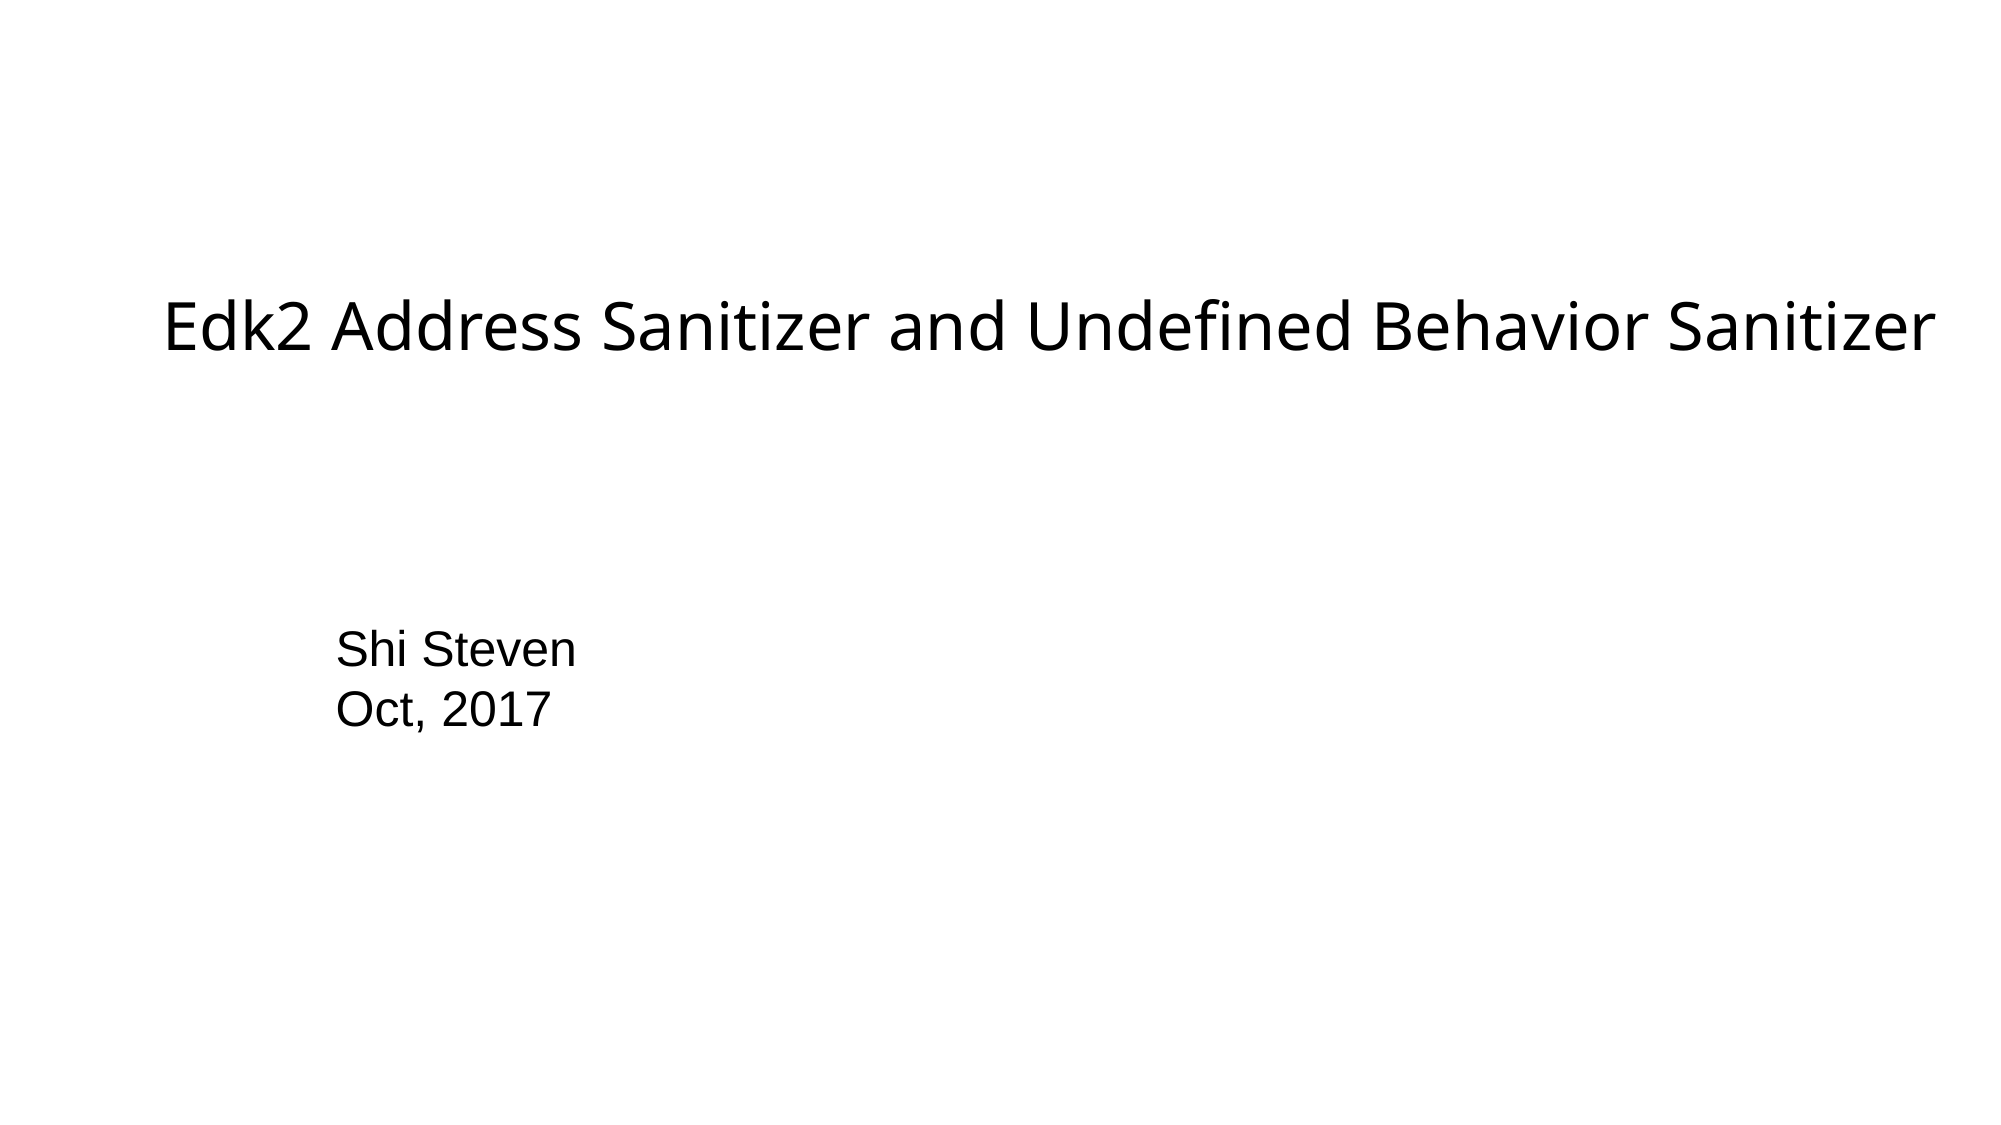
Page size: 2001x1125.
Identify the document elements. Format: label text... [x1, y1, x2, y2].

subtitle Shi Steven Oct, 2017 [320, 609, 1706, 812]
title Edk2 Address Sanitizer and Undefined Behavior Sanitizer [141, 285, 1960, 527]
